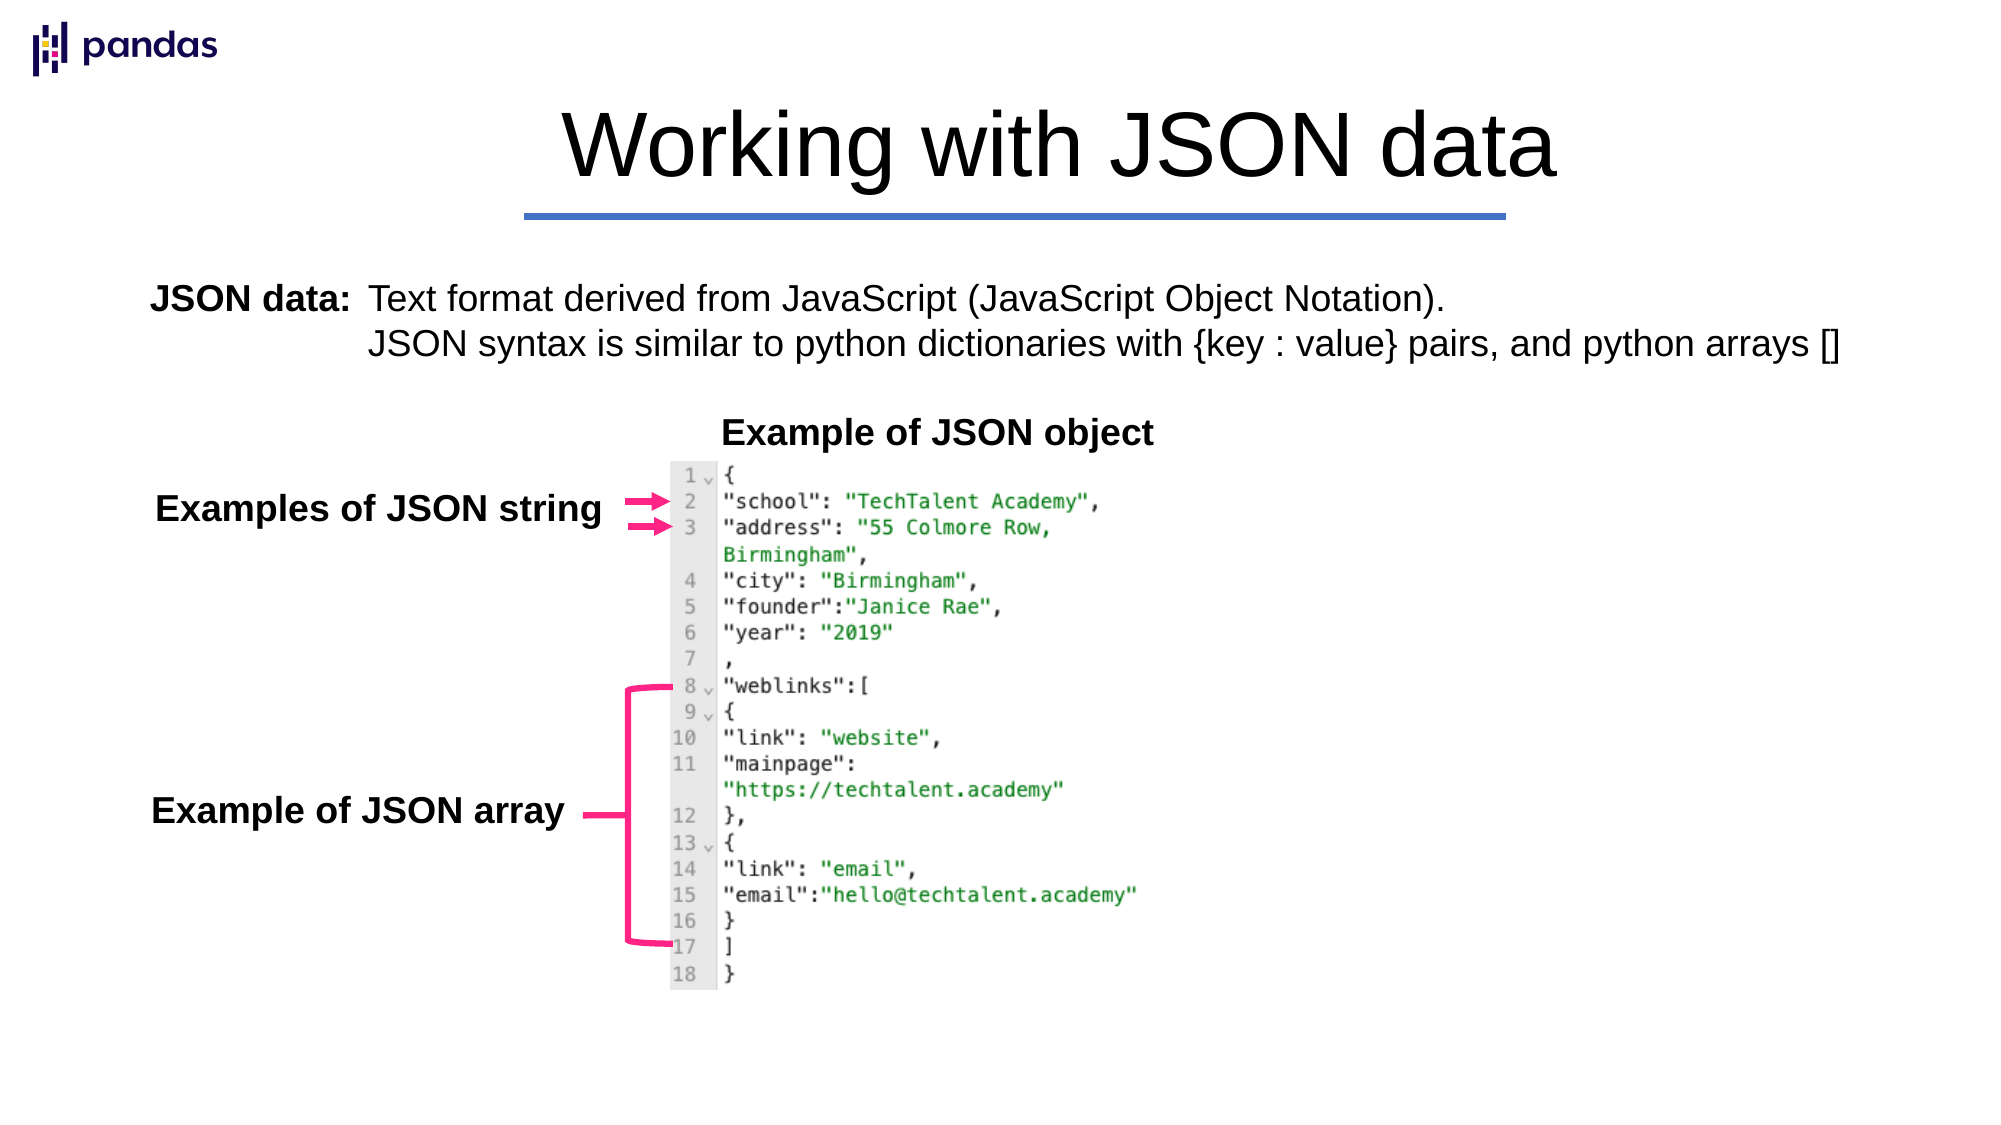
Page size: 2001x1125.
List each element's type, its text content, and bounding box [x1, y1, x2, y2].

text_box JSON data: [135, 266, 353, 327]
picture [670, 461, 1168, 990]
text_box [524, 77, 1663, 217]
picture [24, 8, 226, 90]
text_box Text format derived from JavaScript (JavaScript Object Notation). JSON syntax is similar to python dictionaries with {key : value} pairs, and python arrays [] [353, 266, 2000, 372]
text_box [627, 686, 670, 945]
text_box Example of JSON object [706, 400, 1170, 461]
text_box Examples of JSON string [140, 476, 619, 537]
text_box Example of JSON array [136, 778, 581, 839]
